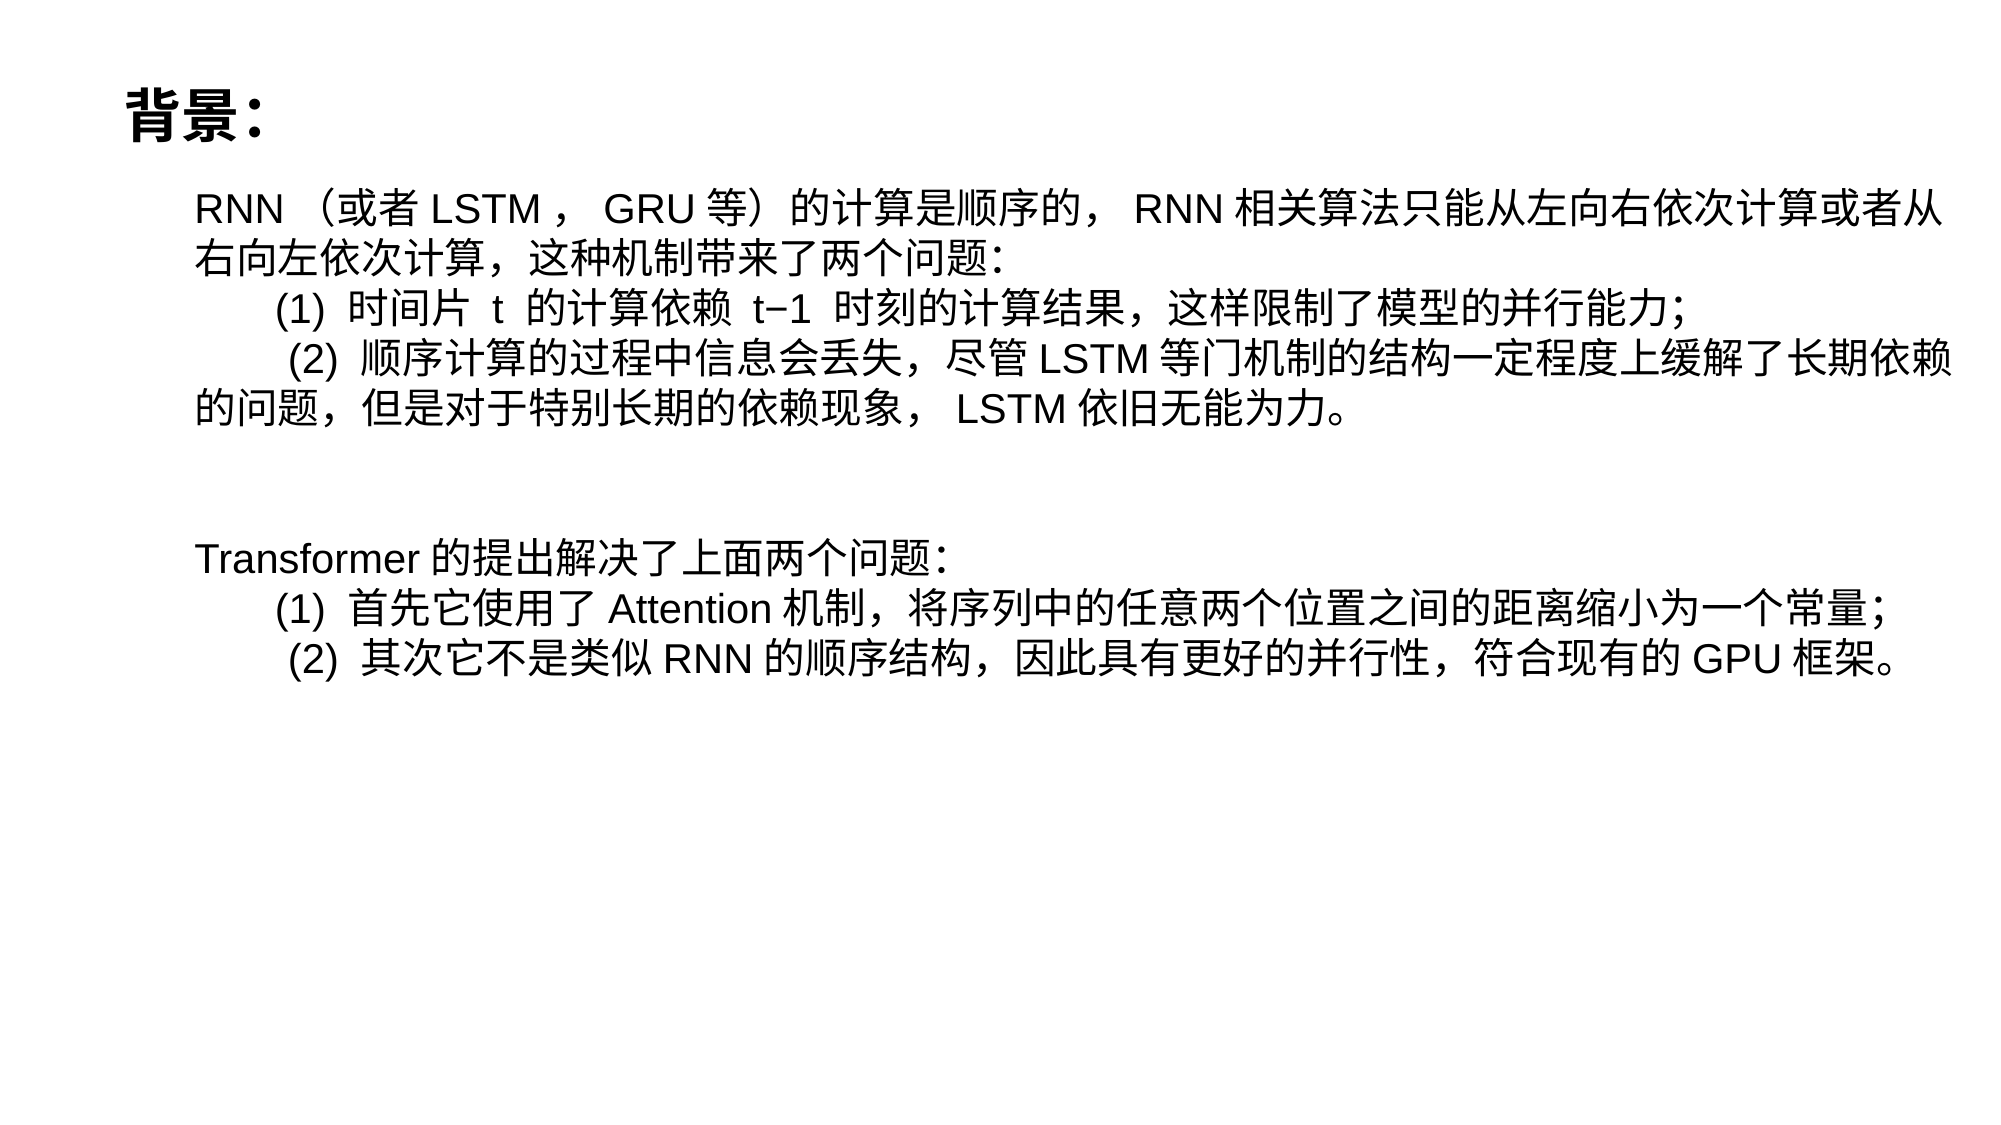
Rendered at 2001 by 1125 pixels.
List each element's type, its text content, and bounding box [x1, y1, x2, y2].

text_box RNN（或者LSTM，GRU等）的计算是顺序的，RNN相关算法只能从左向右依次计算或者从右向左依次计算，这种机制带来了两个问题： (1) 时间片 t 的计算依赖 t−1 时刻的计算结果，这样限制了模型的并行能力； (2) 顺序计算的过程中信息会丢失，尽管LSTM等门机制的结构一定程度上缓解了长期依赖的问题，但是对于特别长期的依赖现象，LSTM依旧无能为力。 Transformer的提出解决了上面两个问题： (1) 首先它使用了Attention机制，将序列中的任意两个位置之间的距离缩小为一个常量； (2) 其次它不是类似RNN的顺序结构，因此具有更好的并行性，符合现有的GPU框架。 [179, 174, 2000, 790]
text_box 背景： [108, 71, 314, 157]
